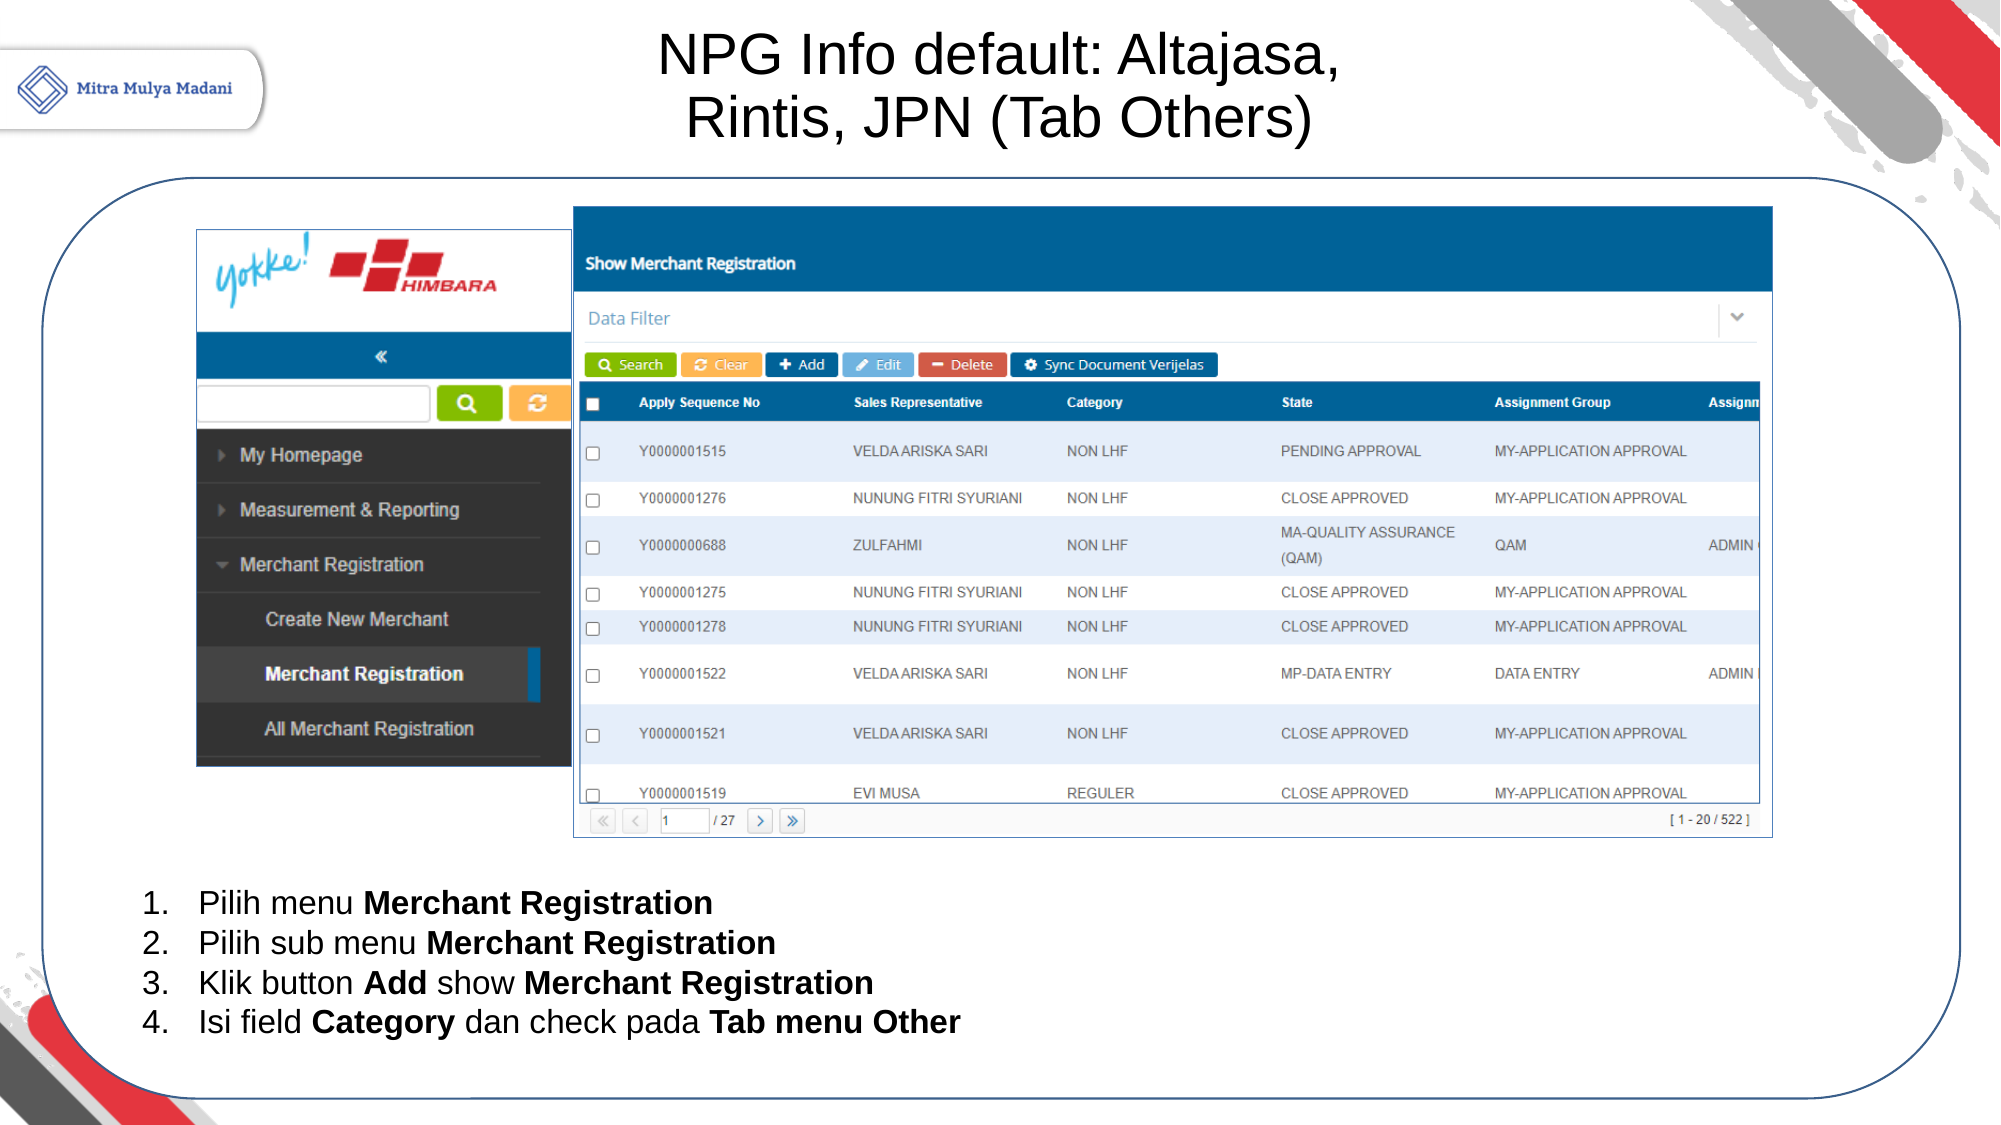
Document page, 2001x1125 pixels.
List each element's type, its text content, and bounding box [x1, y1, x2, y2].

picture [573, 206, 1773, 838]
picture [0, 38, 271, 142]
picture [0, 877, 219, 1125]
picture [195, 229, 572, 767]
text_box Pilih menu Merchant Registration Pilih sub menu Merchant Registration Klik button Add show Merchant Registration Isi field Category dan check pada Tab menu Other [127, 873, 1000, 1048]
title NPG Info default: Altajasa, Rintis, JPN (Tab Others) [621, 16, 1379, 168]
picture [1683, 0, 2000, 399]
